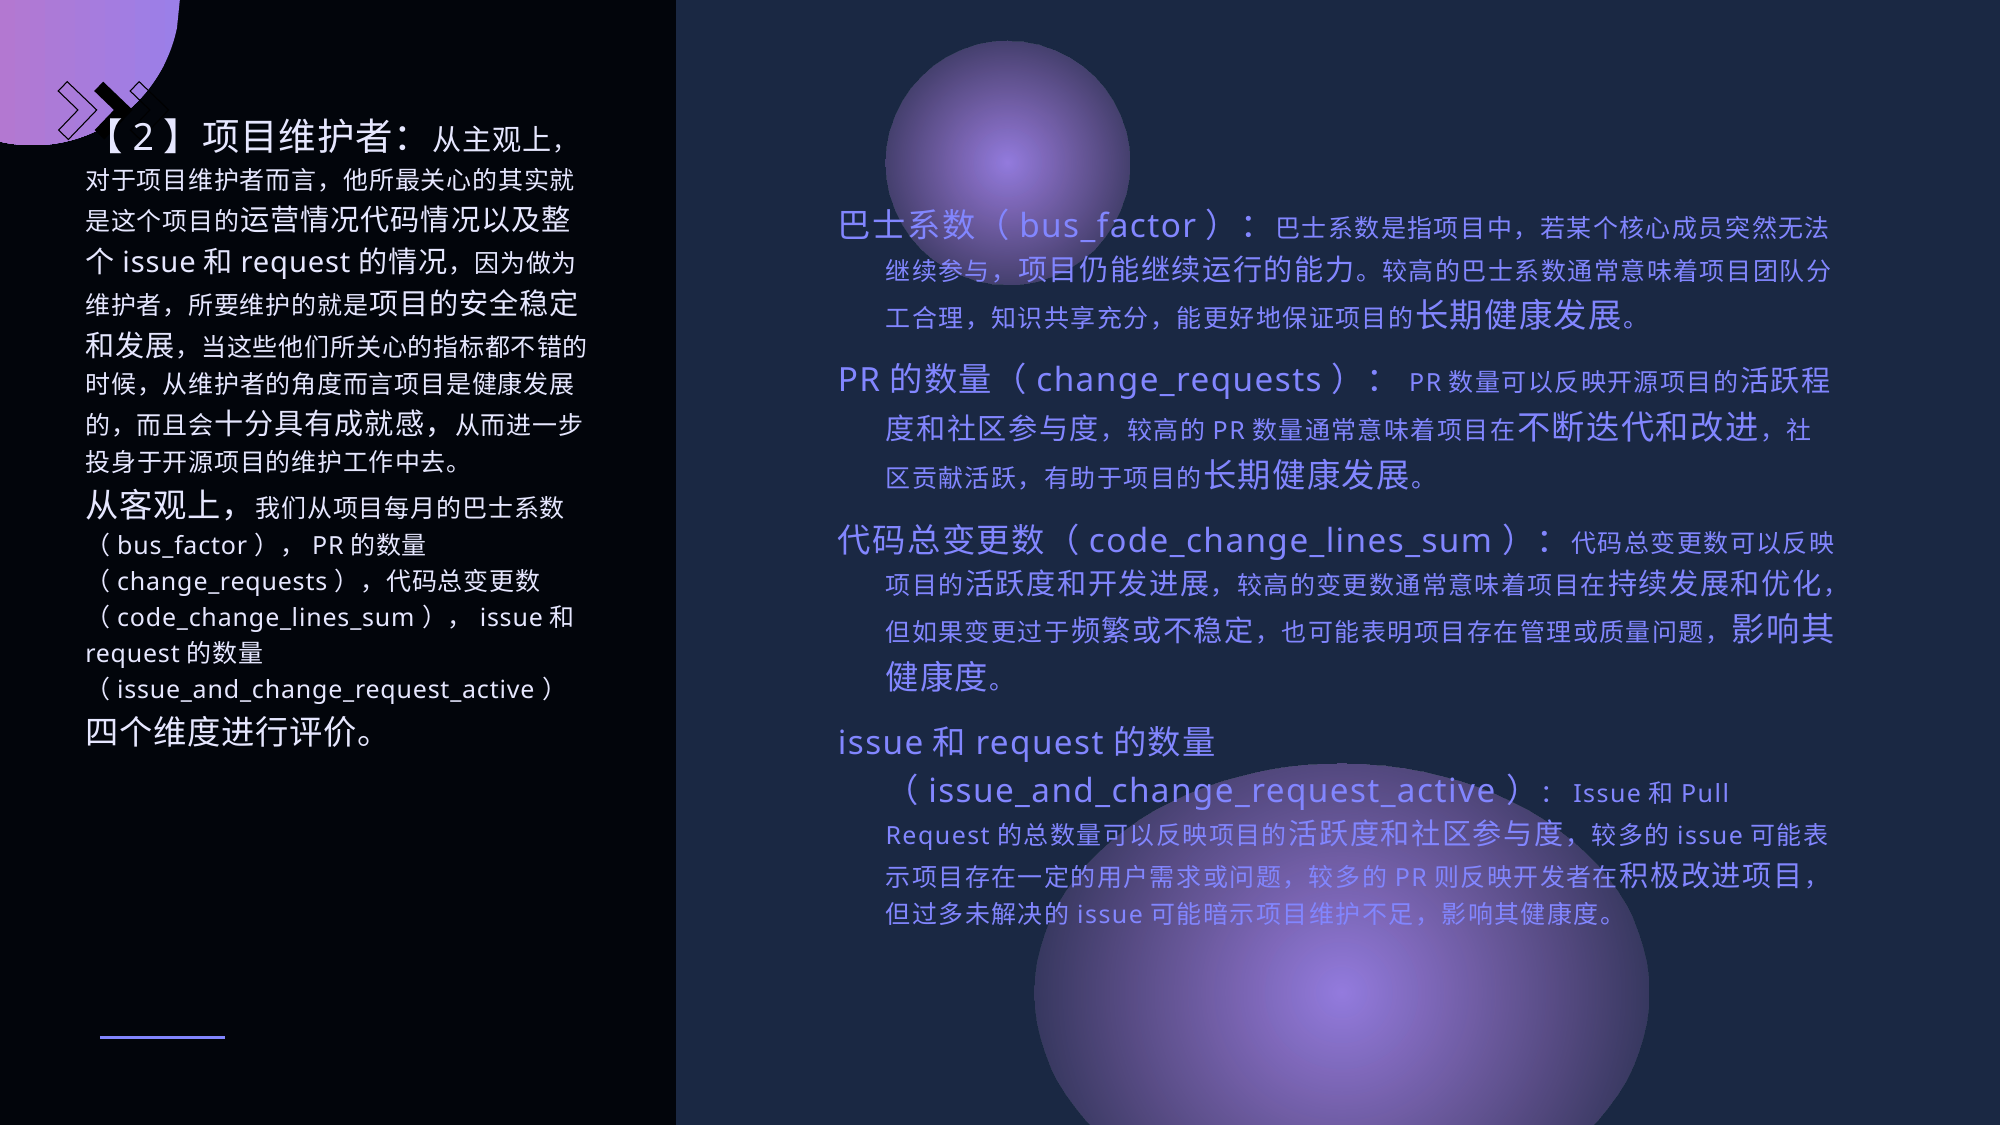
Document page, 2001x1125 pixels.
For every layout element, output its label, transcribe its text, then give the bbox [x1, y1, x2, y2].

text_box [0, 0, 677, 1125]
text_box [1036, 1025, 1647, 1125]
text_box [58, 81, 169, 140]
text_box 巴士系数（bus_factor）：巴士系数是指项目中，若某个核心成员突然无法继续参与，项目仍能继续运行的能力。较高的巴士系数通常意味着项目团队分工合理，知识共享充分，能更好地保证项目的长期健康发展。 PR的数量（change_requests）：PR数量可以反映开源项目的活跃程度和社区参与度，较高的PR数量通常意味着项目在不断迭代和改进，社区贡献活跃，有助于项目的长期健康发展。 代码总变更数（code_change_lines_sum）：代码总变更数可以反映项目的活跃度和开发进展，较高的变更数通常意味着项目在持续发展和优化，但如果变更过于频繁或不稳定，也可能表明项目存在管理或质量问题，影响其健康度。 issue和request的数量（issue_and_change_request_active）：Issue和Pull Request的总数量可以反映项目的活跃度和社区参与度，较多的issue可能表示项目存在一定的用户需求或问题，较多的PR则反映开发者在积极改进项目，但过多未解决的issue可能暗示项目维护不足，影响其健康度。 [827, 99, 1849, 1025]
text_box [0, 0, 181, 147]
text_box 【2】项目维护者：从主观上，对于项目维护者而言，他所最关心的其实就是这个项目的运营情况代码情况以及整个issue和request的情况，因为做为维护者，所要维护的就是项目的安全稳定和发展，当这些他们所关心的指标都不错的时候，从维护者的角度而言项目是健康发展的，而且会十分具有成就感，从而进一步投身于开源项目的维护工作中去。 从客观上，我们从项目每月的巴士系数（bus_factor），PR的数量（change_requests），代码总变更数（code_change_lines_sum），issue和request的数量（issue_and_change_request_active） 四个维度进行评价。 [75, 99, 605, 824]
text_box [902, 39, 1113, 99]
